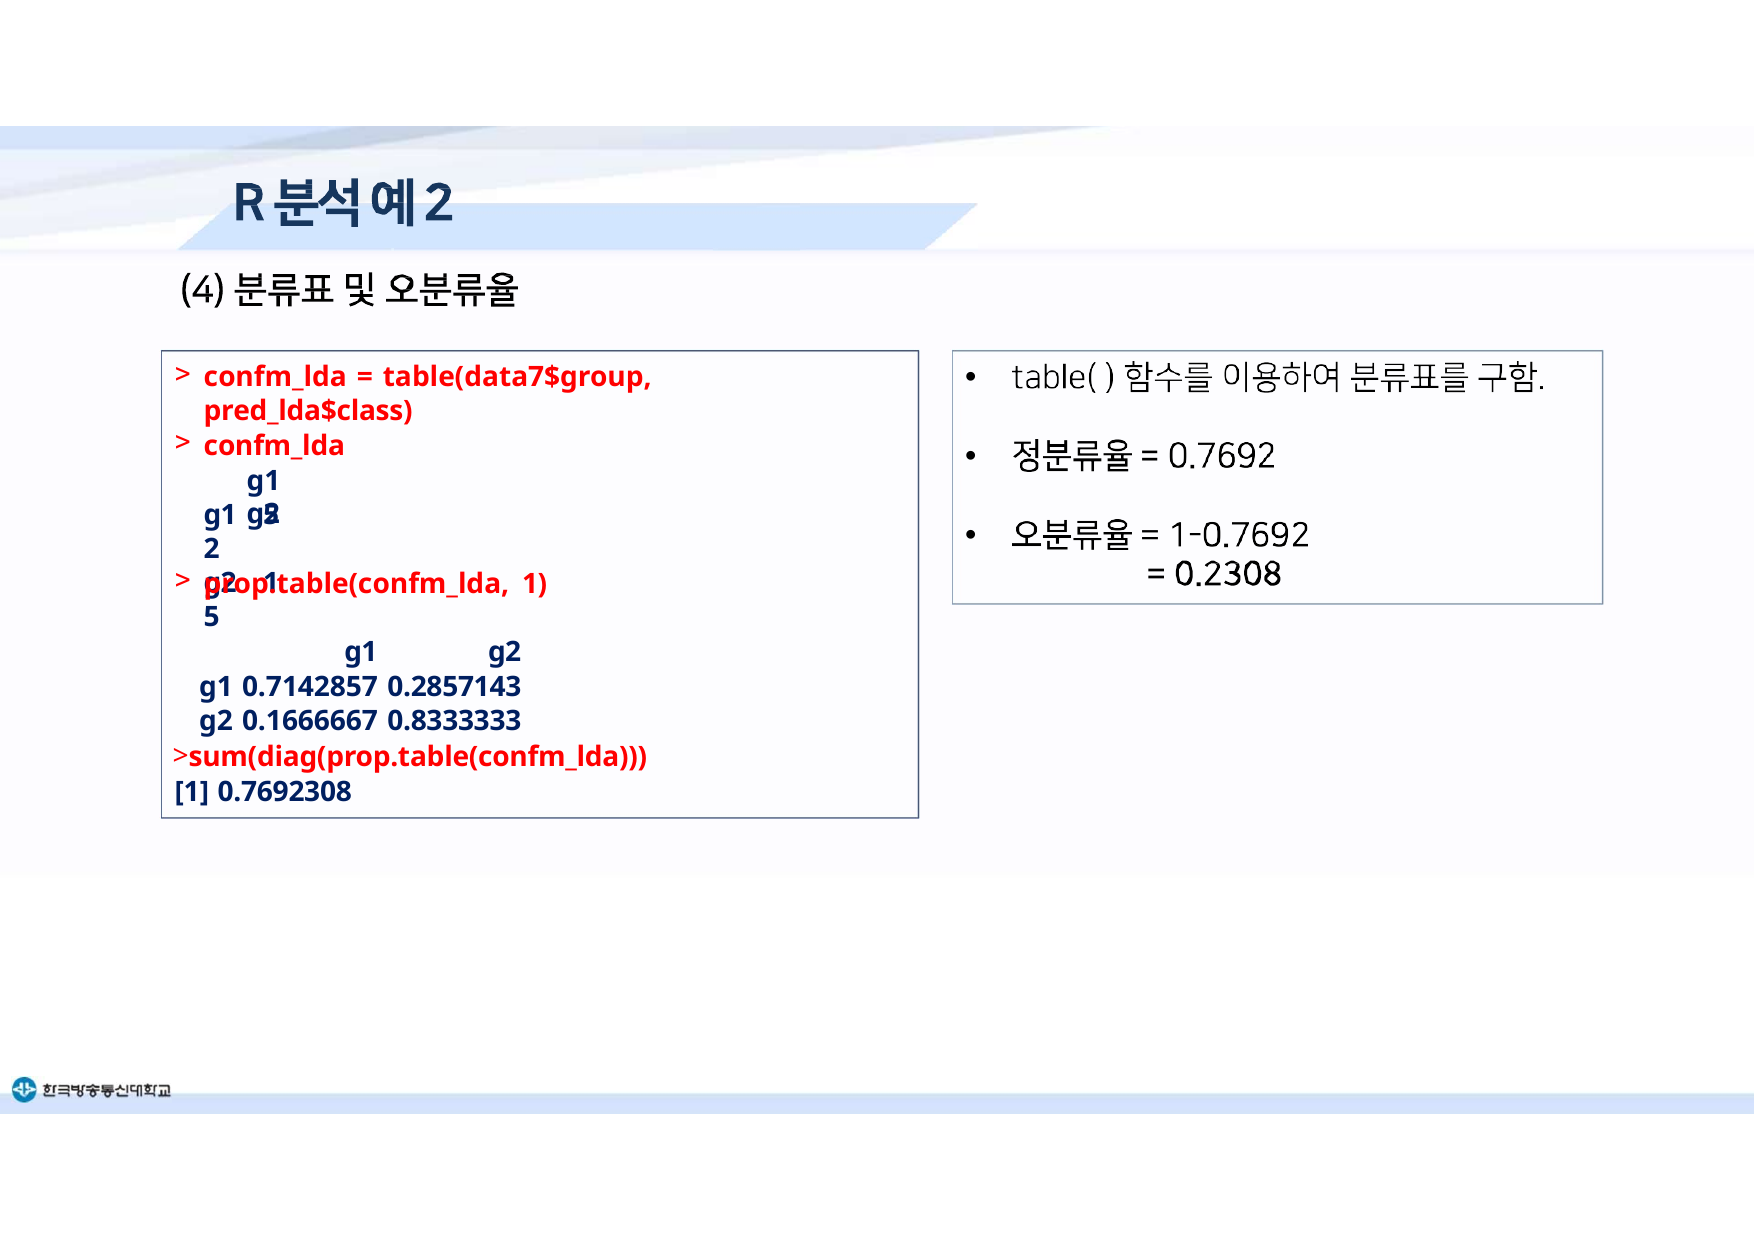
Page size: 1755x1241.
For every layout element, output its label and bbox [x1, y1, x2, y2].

text_box [486, 286, 518, 307]
text_box [386, 274, 418, 302]
text_box [419, 289, 452, 300]
text_box [182, 272, 191, 308]
text_box [239, 273, 262, 287]
text_box [491, 272, 514, 285]
text_box [1011, 360, 1543, 587]
text_box [272, 274, 296, 290]
picture [0, 126, 1754, 1114]
text_box [214, 272, 223, 308]
text_box [239, 295, 263, 306]
text_box [268, 292, 300, 307]
text_box [234, 289, 267, 300]
text_box [424, 295, 448, 306]
text_box [424, 273, 447, 287]
text_box [346, 274, 362, 289]
text_box [349, 290, 374, 307]
text_box [453, 292, 485, 307]
text_box [457, 274, 481, 290]
text_box [176, 178, 978, 251]
text_box [301, 275, 334, 302]
text_box [368, 272, 373, 292]
text_box [192, 275, 213, 303]
